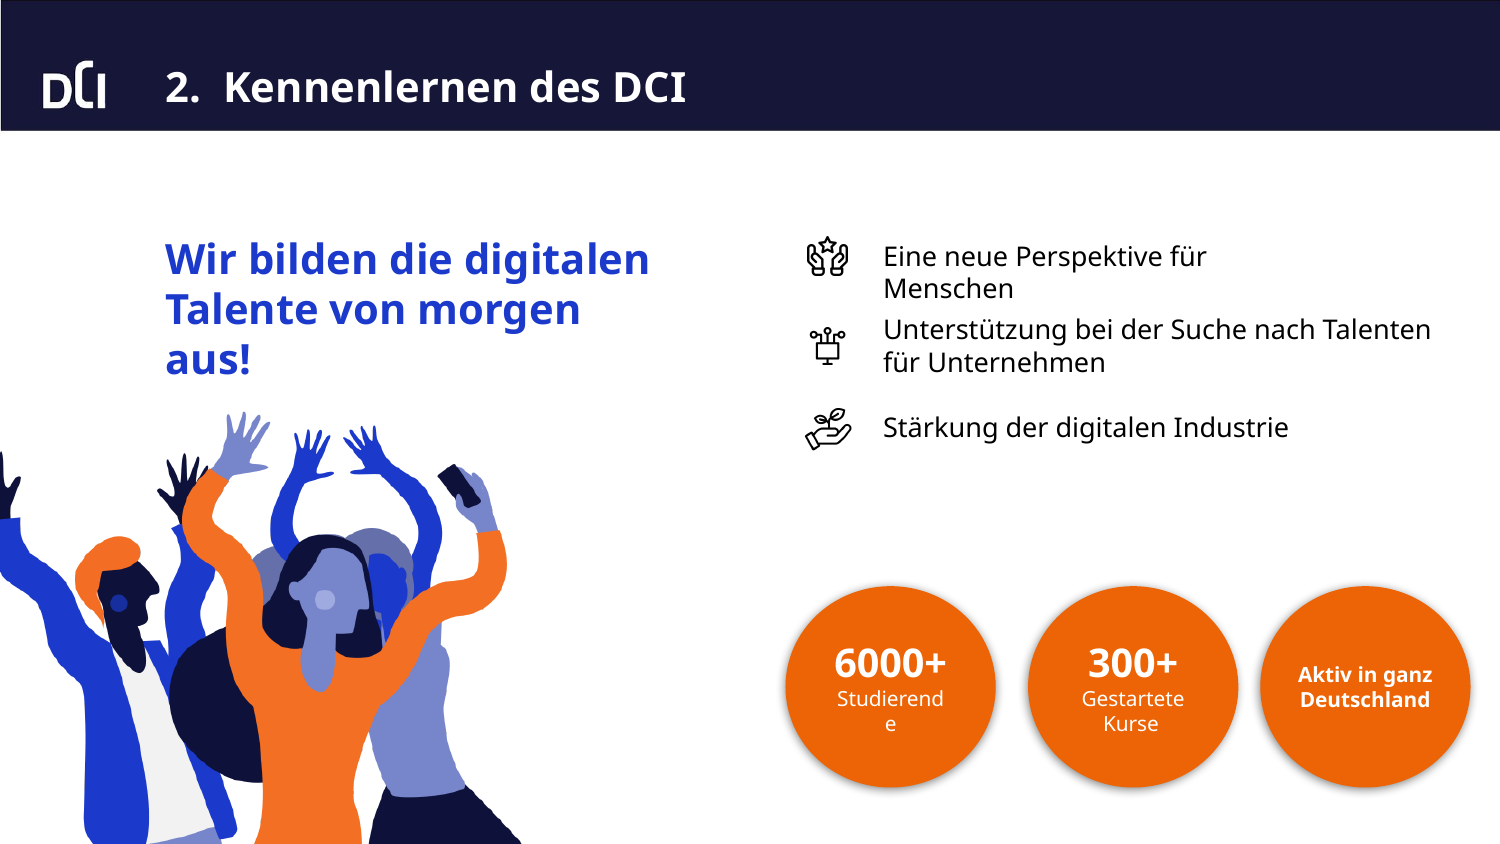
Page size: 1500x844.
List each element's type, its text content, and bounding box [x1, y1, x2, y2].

title 2. Kennenlernen des DCI [150, 45, 1500, 140]
text_box Unterstützung bei der Suche nach Talenten für Unternehmen [868, 297, 1448, 393]
picture [0, 0, 1500, 844]
text_box Eine neue Perspektive für Menschen [868, 224, 1352, 297]
text_box Stärkung der digitalen Industrie [868, 395, 1361, 458]
text_box Aktiv in ganz Deutschland [1260, 586, 1471, 788]
text_box 6000+ Studierende [785, 586, 996, 788]
text_box Wir bilden die digitalen Talente von morgen aus! [150, 217, 687, 398]
text_box 300+ Gestartete Kurse [1028, 586, 1239, 788]
